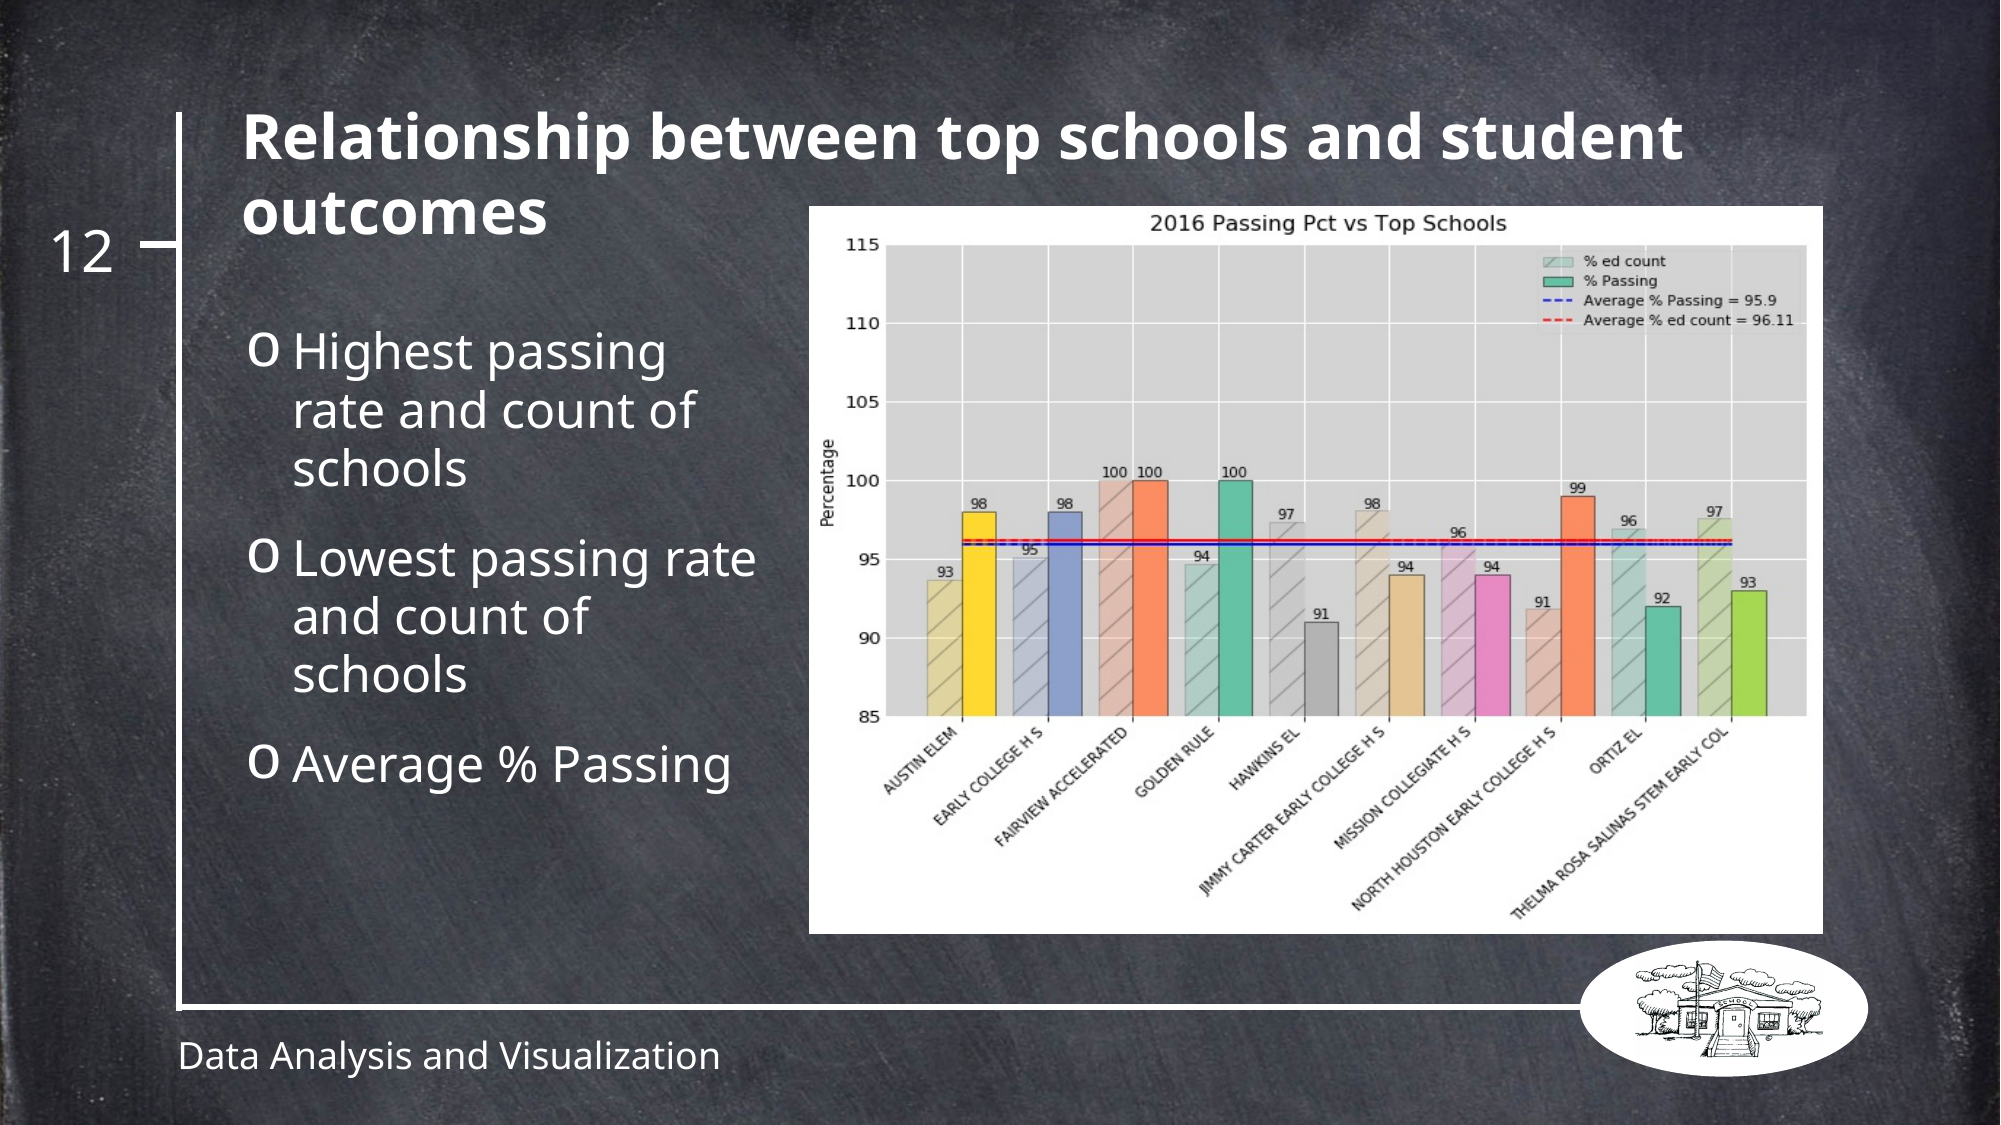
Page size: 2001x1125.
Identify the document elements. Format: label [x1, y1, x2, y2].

text_box [1579, 940, 1869, 1077]
picture [0, 0, 2000, 1125]
